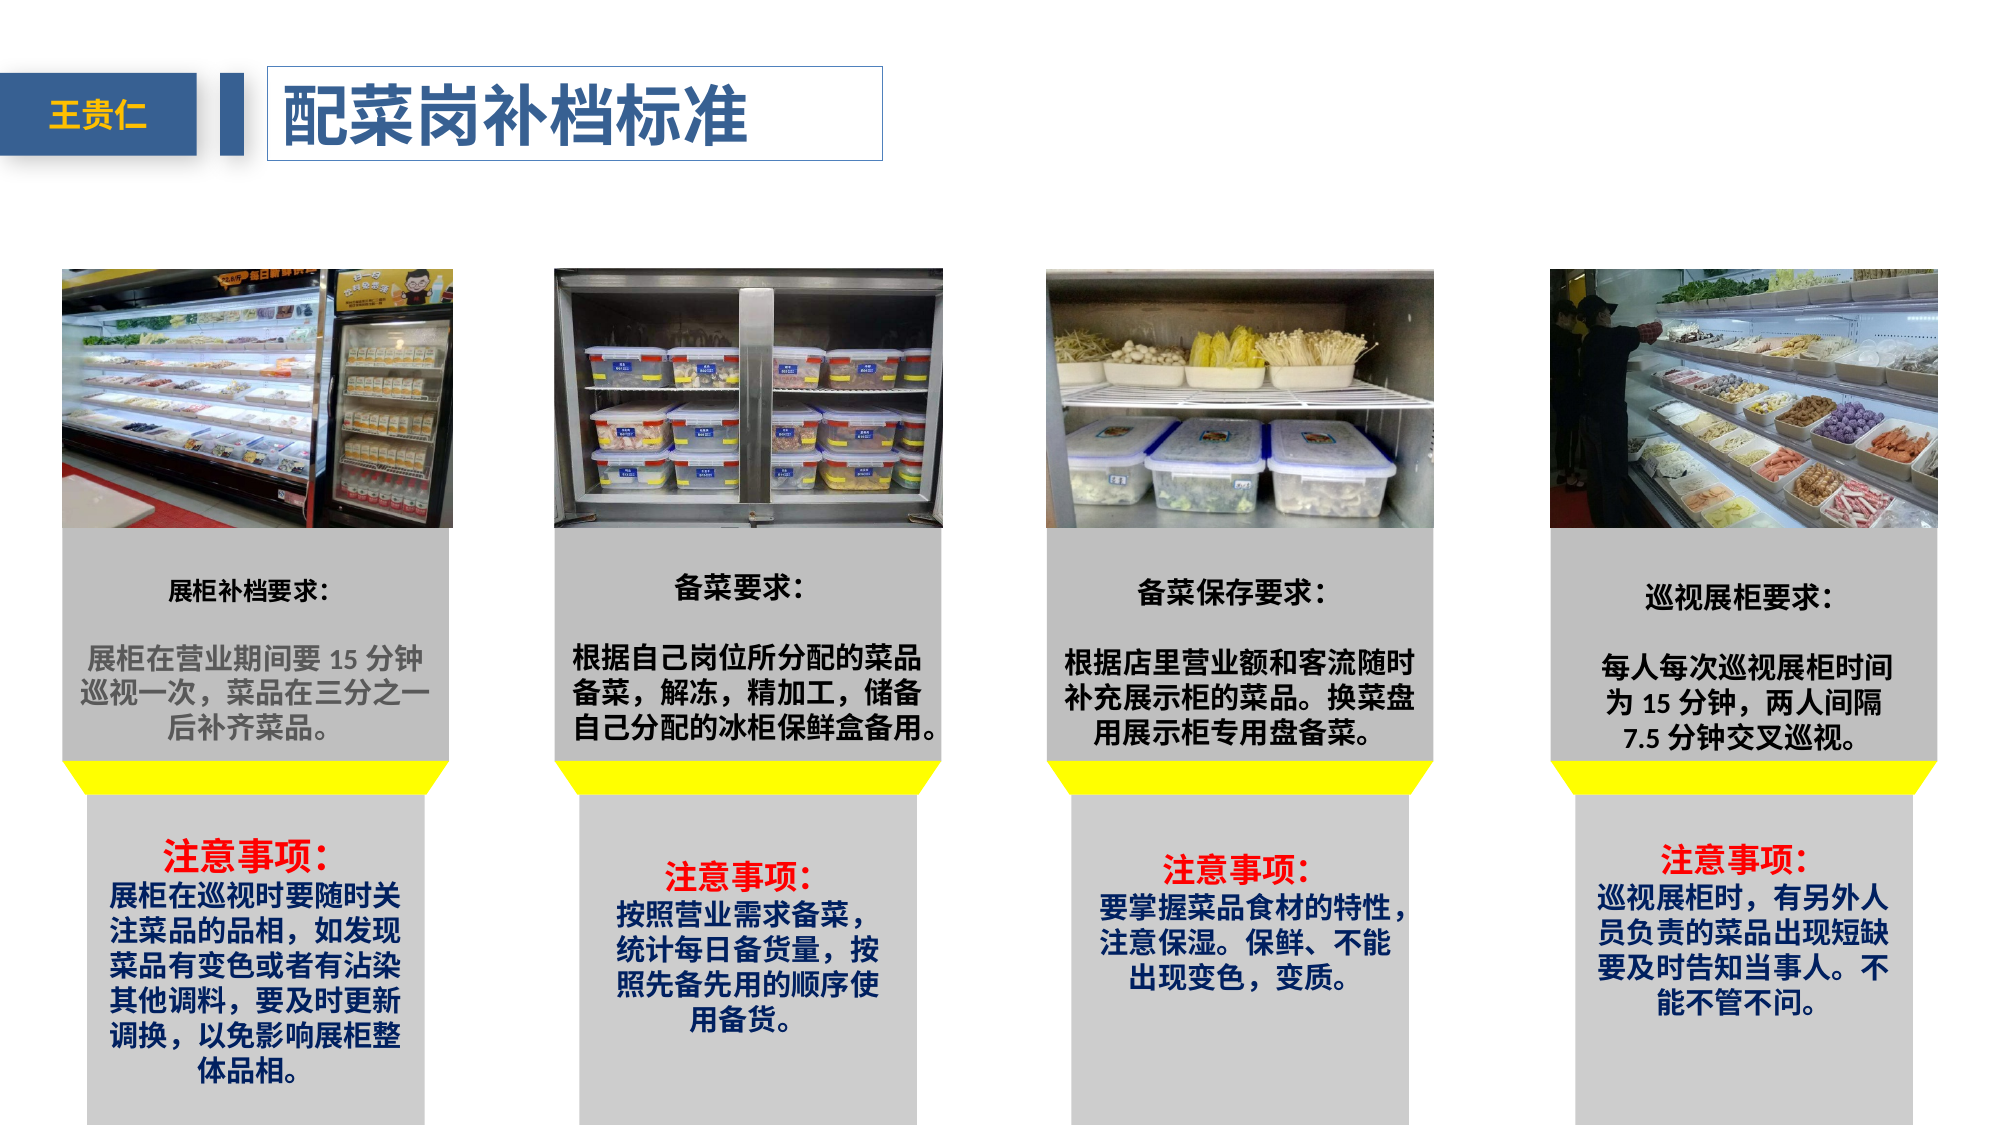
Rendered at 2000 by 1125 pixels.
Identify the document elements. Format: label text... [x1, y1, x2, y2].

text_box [1550, 534, 1938, 1125]
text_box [554, 535, 942, 1125]
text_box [1046, 534, 1434, 1125]
picture [1046, 269, 1434, 528]
picture [1550, 269, 1938, 528]
text_box 配菜岗补档标准 [267, 66, 883, 161]
text_box [218, 71, 246, 158]
picture [62, 269, 454, 528]
picture [554, 268, 943, 528]
text_box 王贵仁 [0, 71, 199, 158]
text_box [62, 534, 450, 1125]
